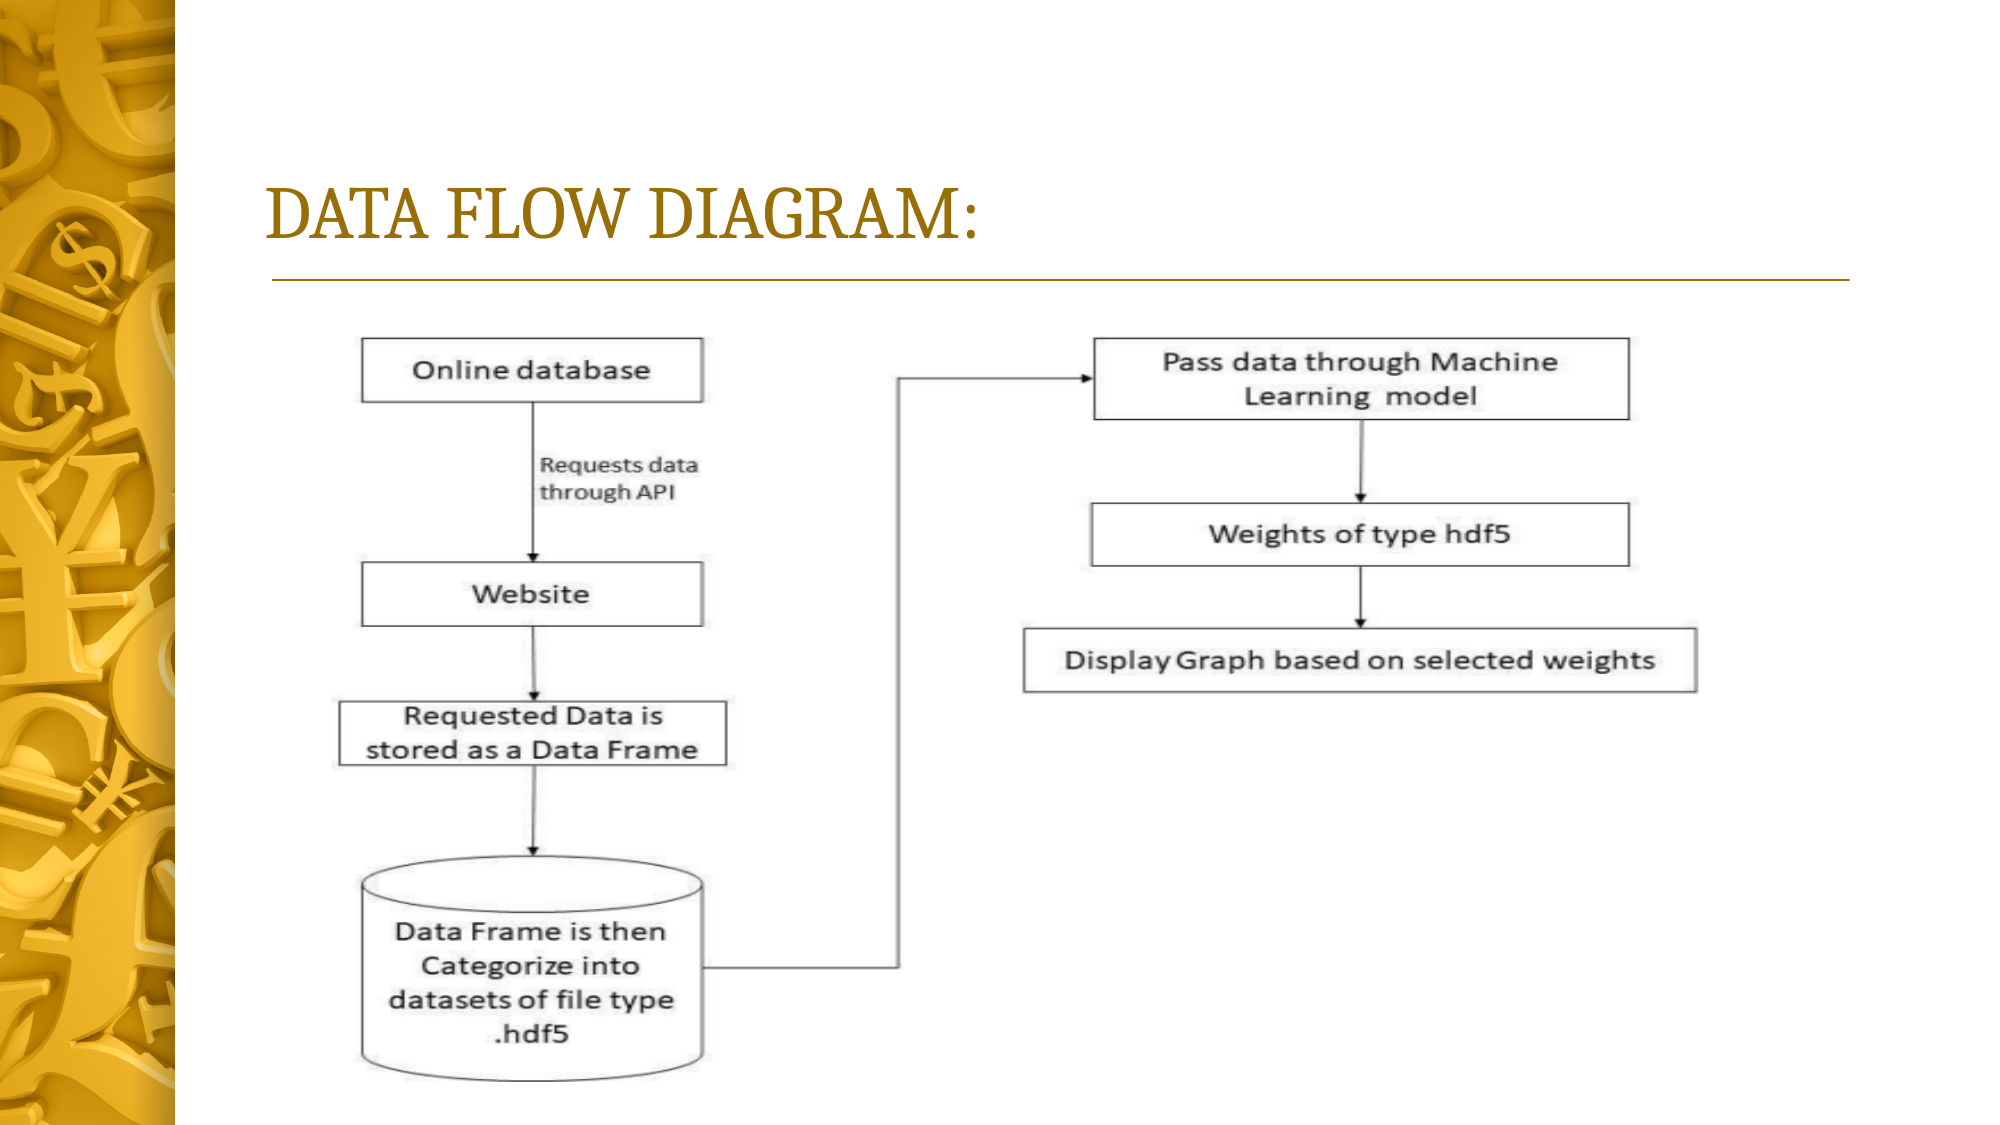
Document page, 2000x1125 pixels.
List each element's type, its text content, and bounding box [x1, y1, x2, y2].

title DATA FLOW DIAGRAM: [249, 62, 1863, 263]
picture [0, 0, 175, 1125]
picture [220, 326, 1768, 1083]
